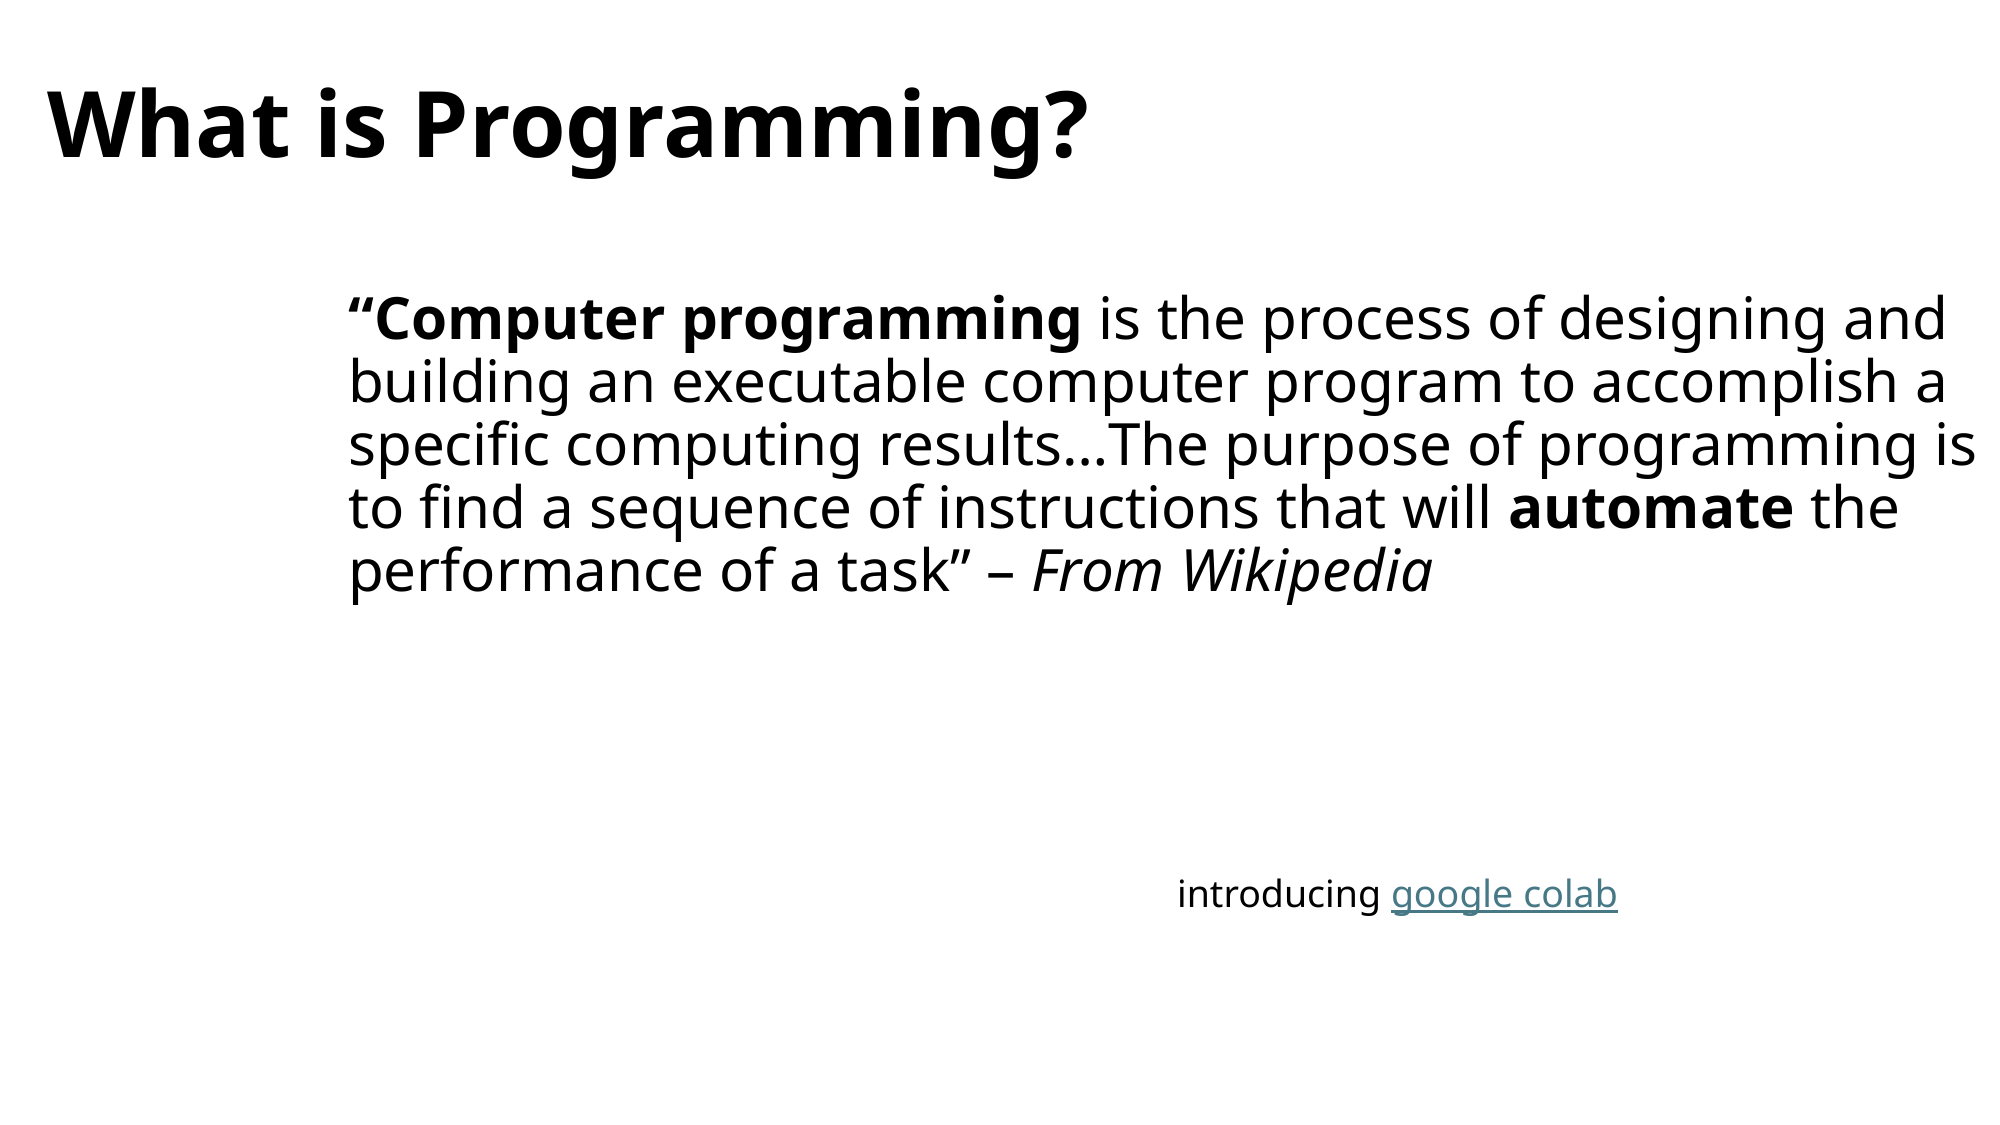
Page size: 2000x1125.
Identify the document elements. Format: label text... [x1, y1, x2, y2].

title What is Programming? [32, 47, 1730, 207]
list “Computer programming is the process of designing and building an executable computer program to accomplish a specific computing results…The purpose of programming is to find a sequence of instructions that will automate the performance of a task” – From Wikipedia [333, 281, 2000, 982]
text_box introducing google colab [1162, 862, 1731, 929]
